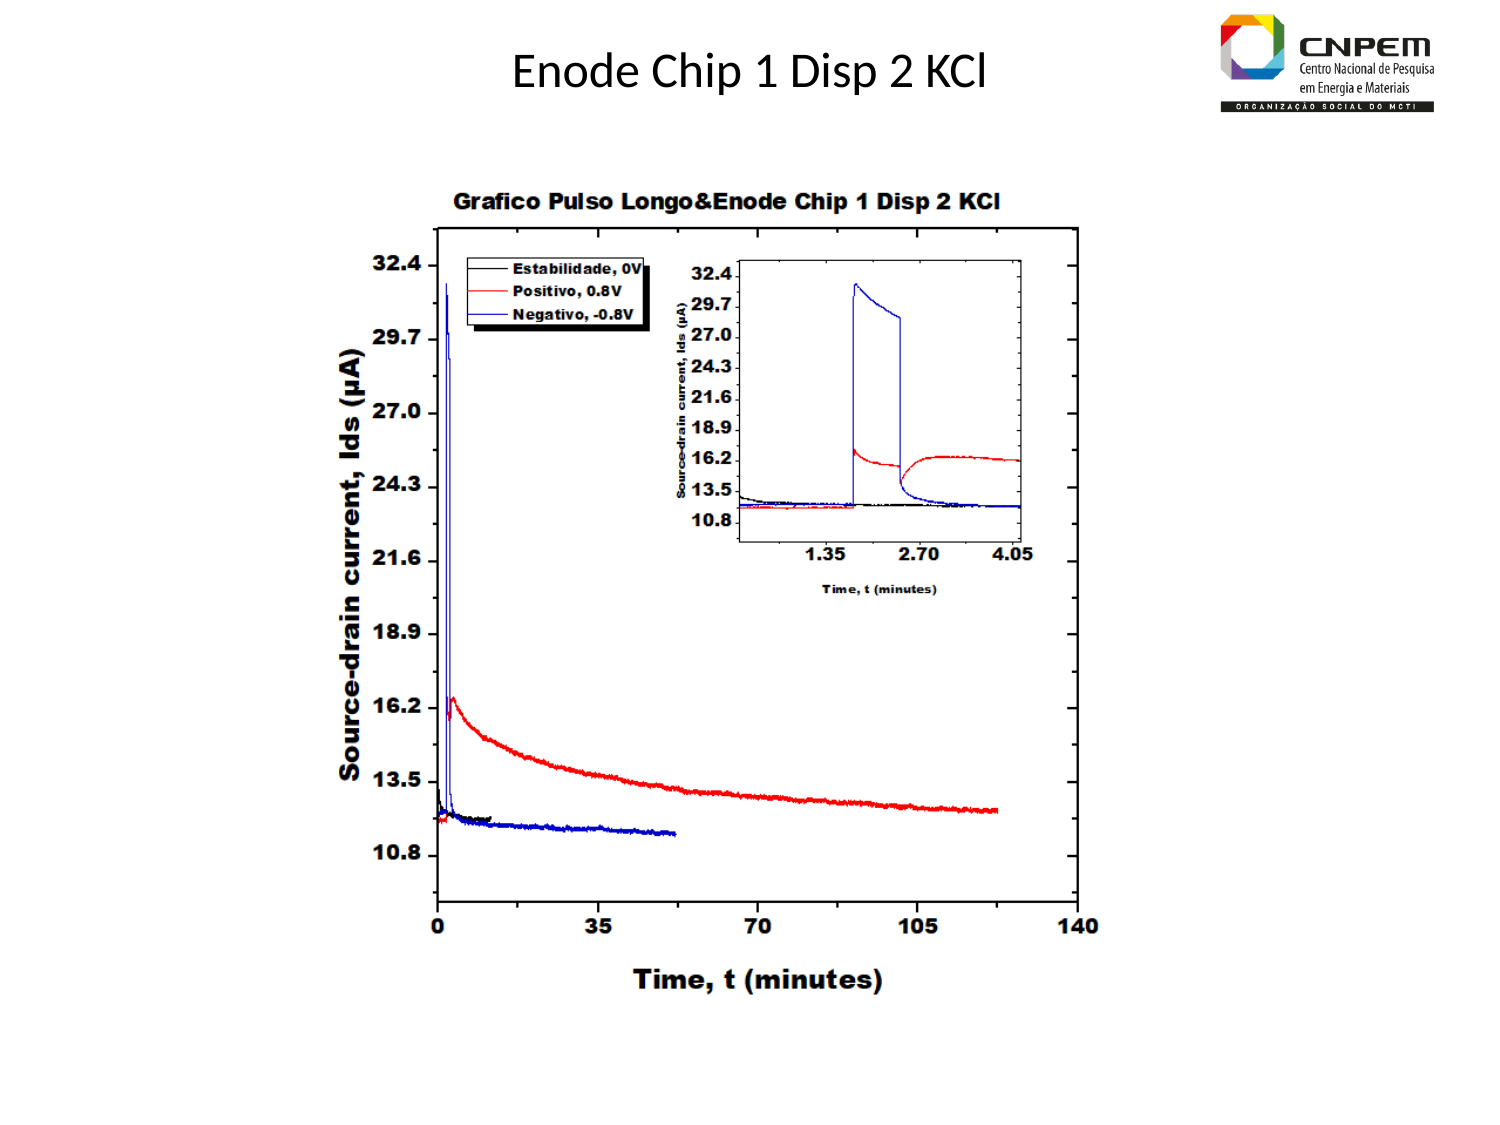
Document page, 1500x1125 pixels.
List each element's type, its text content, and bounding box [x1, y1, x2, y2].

picture [269, 1, 1454, 1058]
text_box Enode Chip 1 Disp 2 KCl [497, 29, 1003, 105]
